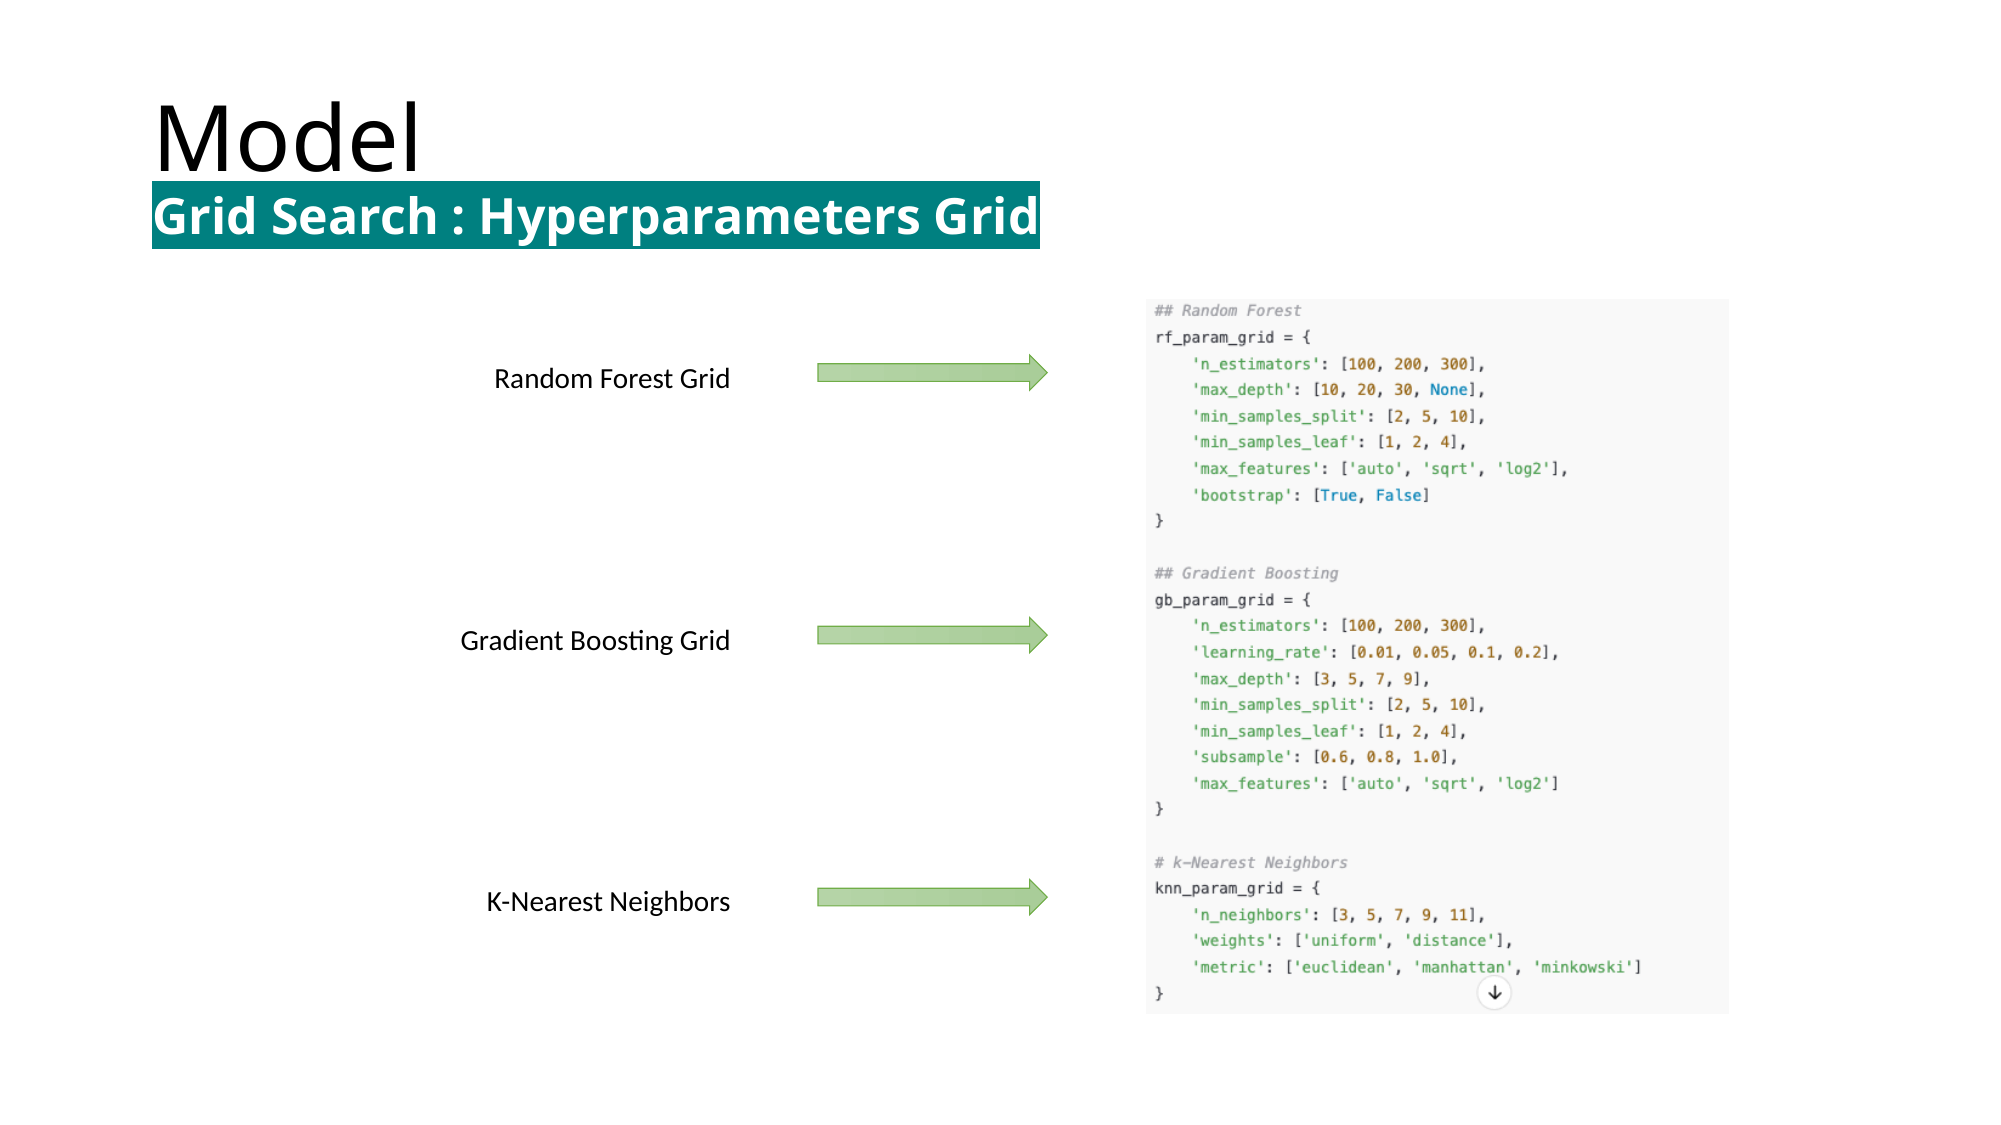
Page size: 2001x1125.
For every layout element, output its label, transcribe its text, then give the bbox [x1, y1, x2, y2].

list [1146, 299, 1729, 1014]
title Model Grid Search : Hyperparameters Grid [137, 59, 1863, 278]
text_box [817, 353, 1049, 392]
text_box [817, 616, 1049, 655]
list Random Forest Grid Gradient Boosting Grid K-Nearest Neighbors [137, 299, 746, 1014]
text_box [817, 878, 1049, 917]
